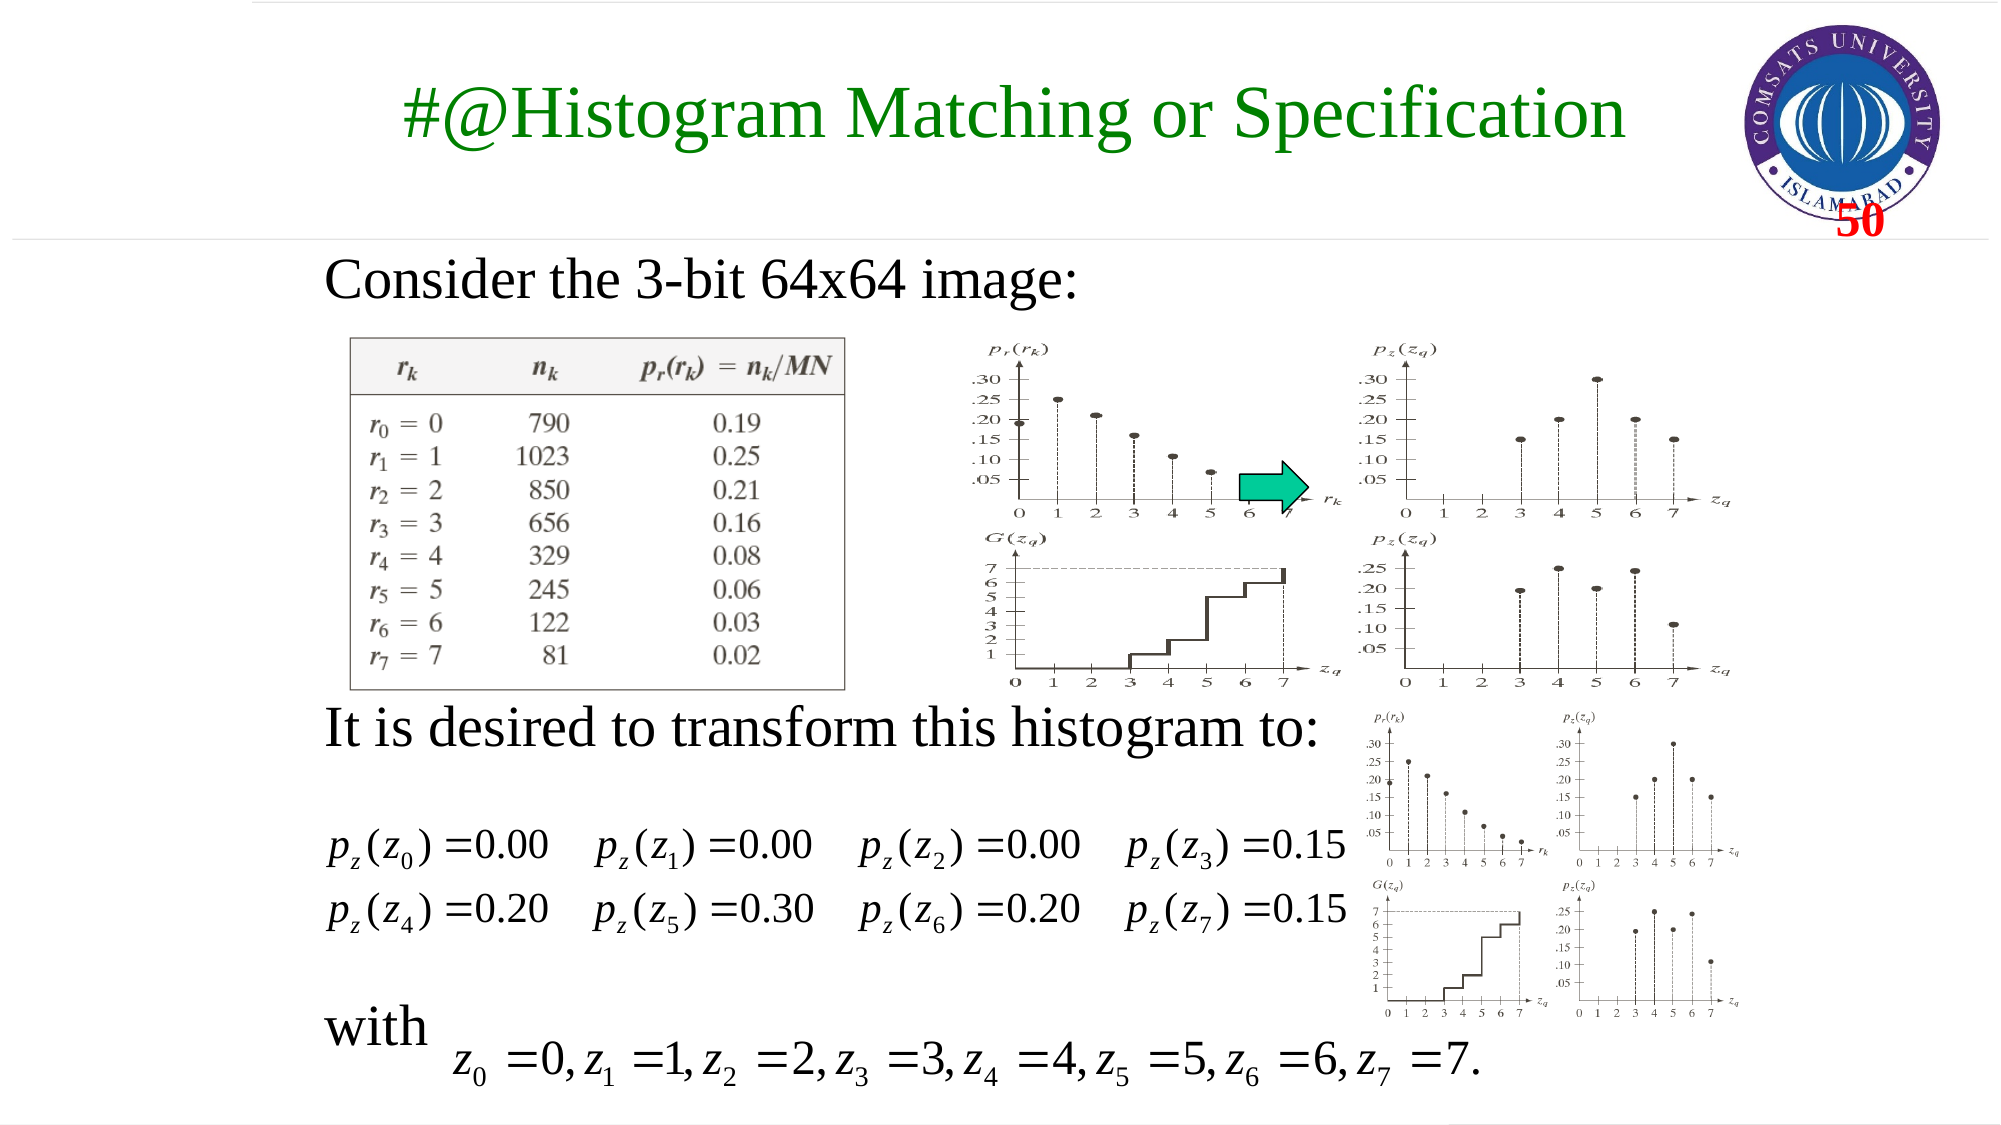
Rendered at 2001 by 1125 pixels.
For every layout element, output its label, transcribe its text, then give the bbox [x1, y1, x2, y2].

list Consider the 3-bit 64x64 image: It is desired to transform this histogram to: with [309, 241, 1660, 1125]
picture [343, 332, 851, 695]
picture [1730, 8, 1954, 237]
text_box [316, 815, 1356, 945]
text_box #@Histogram Matching or Specification [381, 54, 1651, 160]
picture [962, 338, 1741, 695]
picture [1361, 707, 1743, 1024]
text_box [443, 1024, 1496, 1099]
